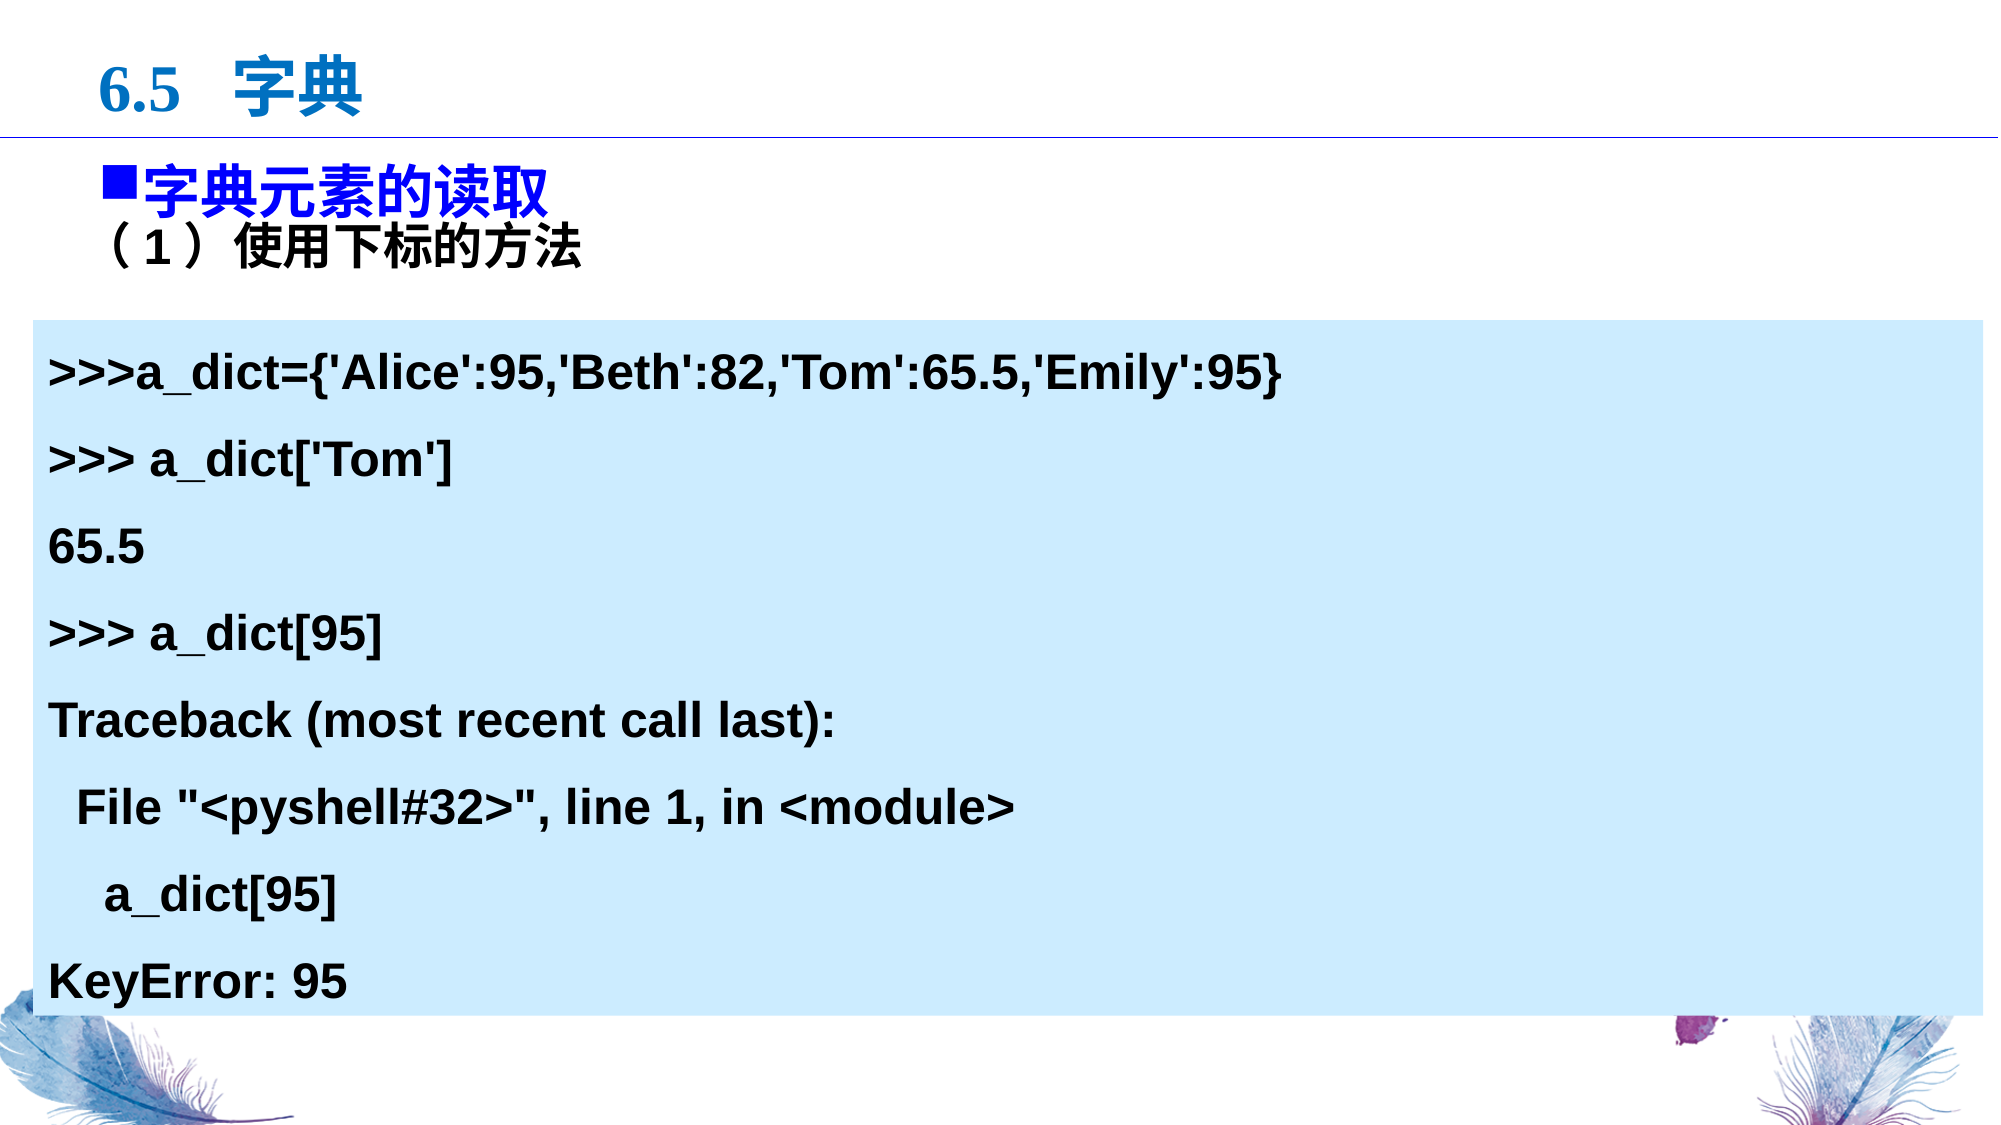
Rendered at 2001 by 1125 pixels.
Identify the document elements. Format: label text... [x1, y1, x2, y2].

text_box 6.5 字典 [83, 37, 563, 150]
text_box >>>a_dict={'Alice':95,'Beth':82,'Tom':65.5,'Emily':95} >>> a_dict['Tom'] 65.5 >>> a_dict[95] Traceback (most recent call last): File "<pyshell#32>", line 1, in <module> a_dict[95] KeyError: 95 [33, 320, 1984, 1016]
picture [0, 887, 2001, 1125]
title 字典元素的读取 [83, 112, 2000, 200]
list （1）使用下标的方法 [66, 207, 1984, 320]
